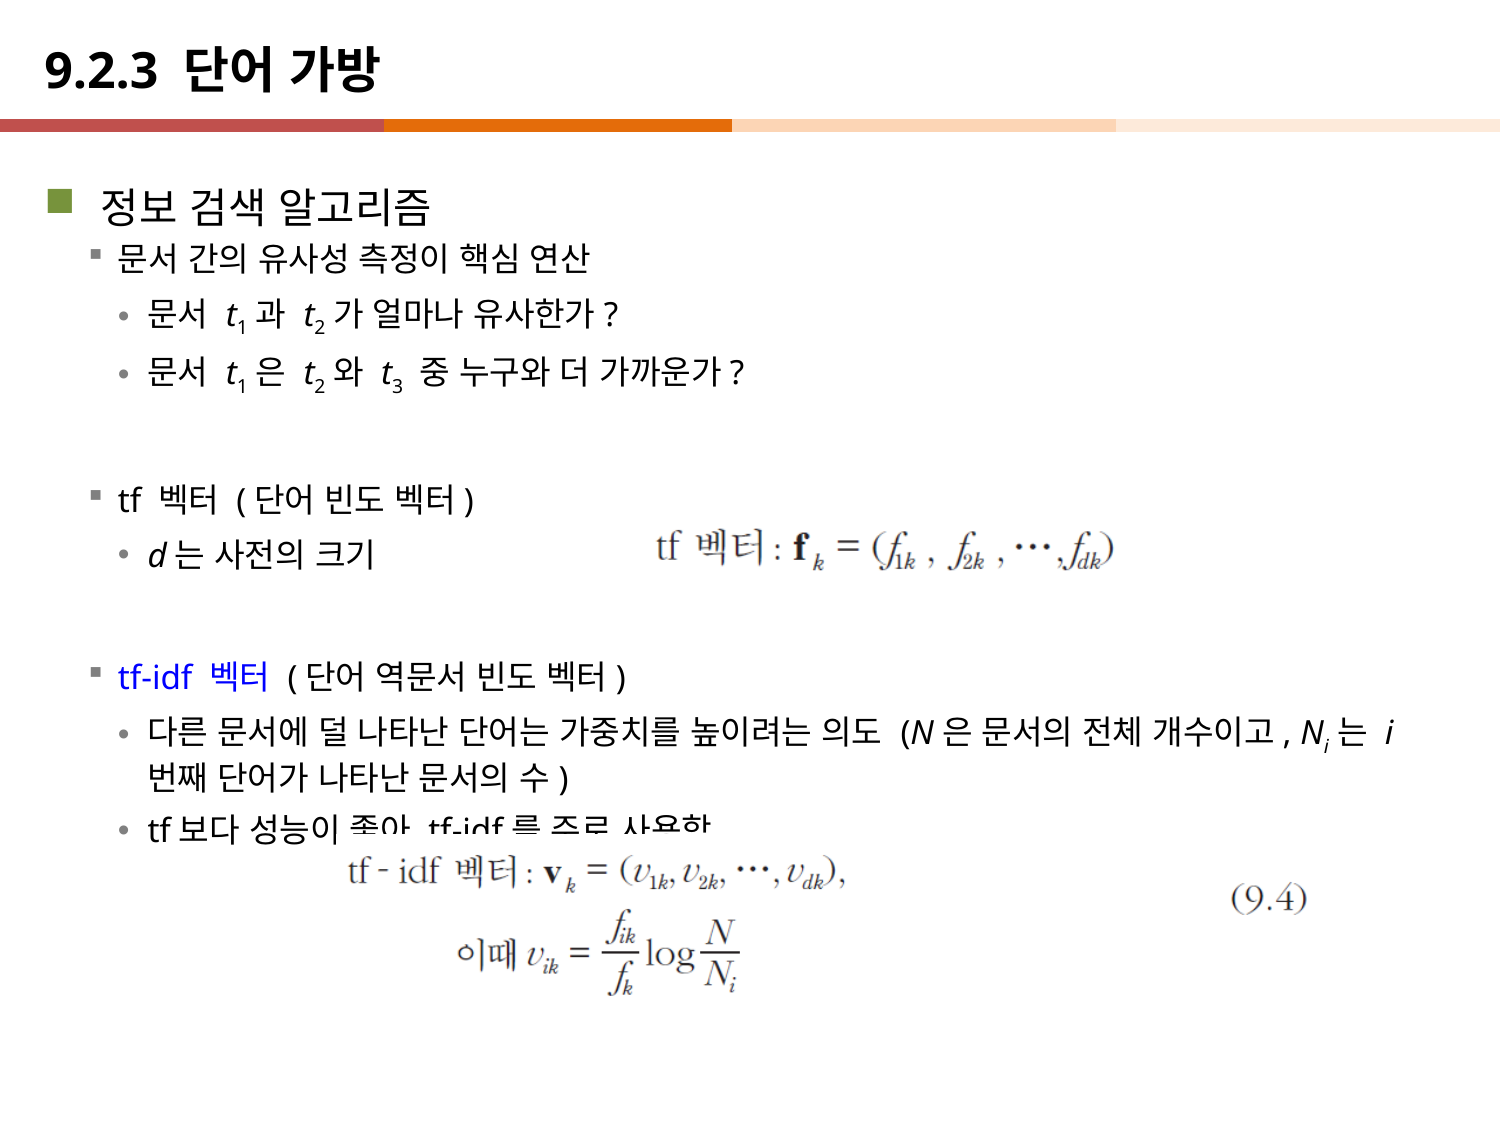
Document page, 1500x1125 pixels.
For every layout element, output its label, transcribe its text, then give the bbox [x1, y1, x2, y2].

list 정보 검색 알고리즘 문서 간의 유사성 측정이 핵심 연산 문서 t1과 t2가 얼마나 유사한가? 문서 t1은 t2와 t3 중 누구와 더 가까운가? tf 벡터 (단어 빈도 벡터) d는 사전의 크기 tf-idf 벡터 (단어 역문서 빈도 벡터) 다른 문서에 덜 나타난 단어는 가중치를 높이려는 의도 (N은 문서의 전체 개수이고, Ni는 i번째 단어가 나타난 문서의 수) tf보다 성능이 좋아 tf-idf를 주로 사용함 [29, 148, 1471, 1083]
title 9.2.3 단어 가방 [29, 23, 1270, 114]
picture [336, 833, 1329, 1010]
picture [643, 503, 1141, 583]
